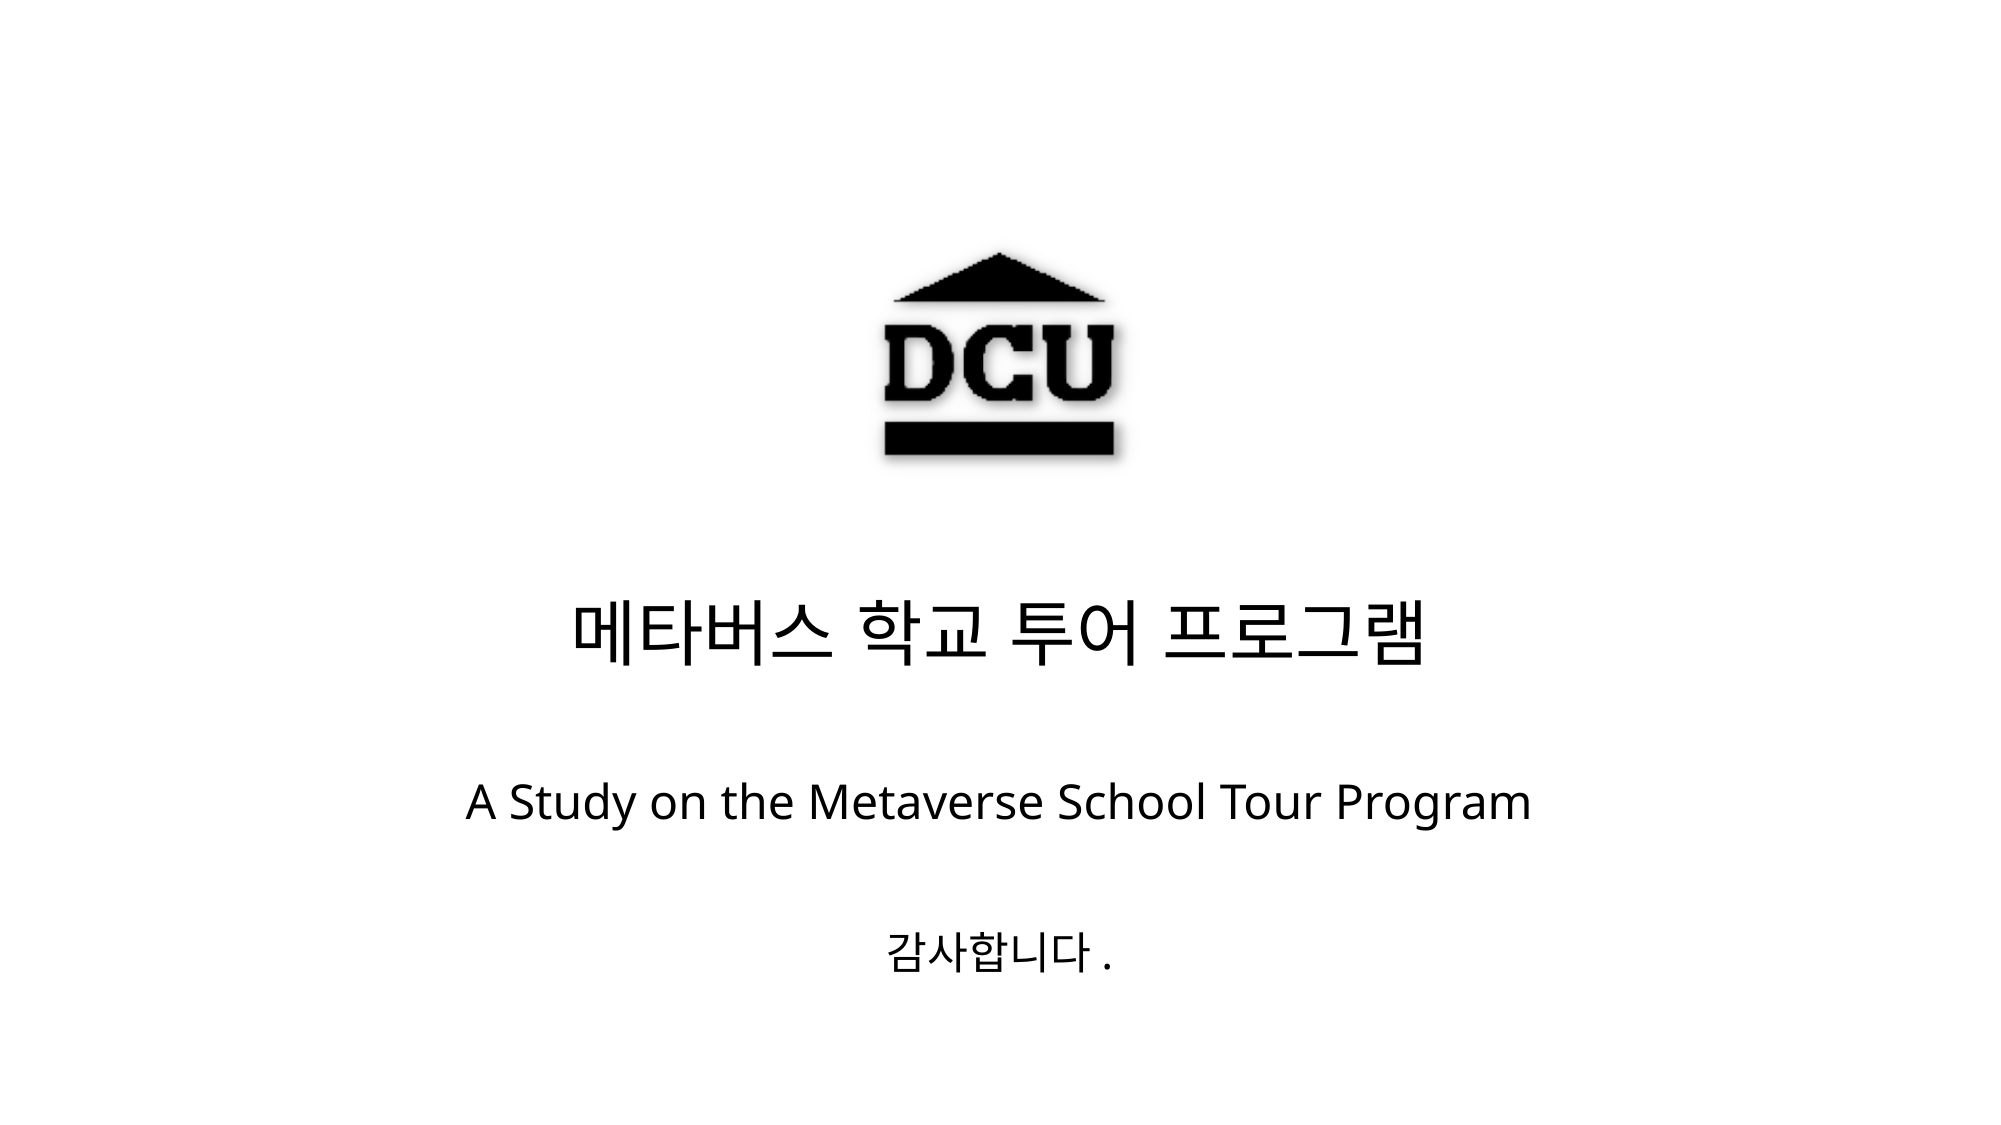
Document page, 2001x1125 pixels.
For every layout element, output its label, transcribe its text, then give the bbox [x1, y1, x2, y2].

subtitle 메타버스 학교 투어 프로그램 A Study on the Metaverse School Tour Program 감사합니다. [249, 590, 1750, 988]
picture [856, 226, 1144, 483]
